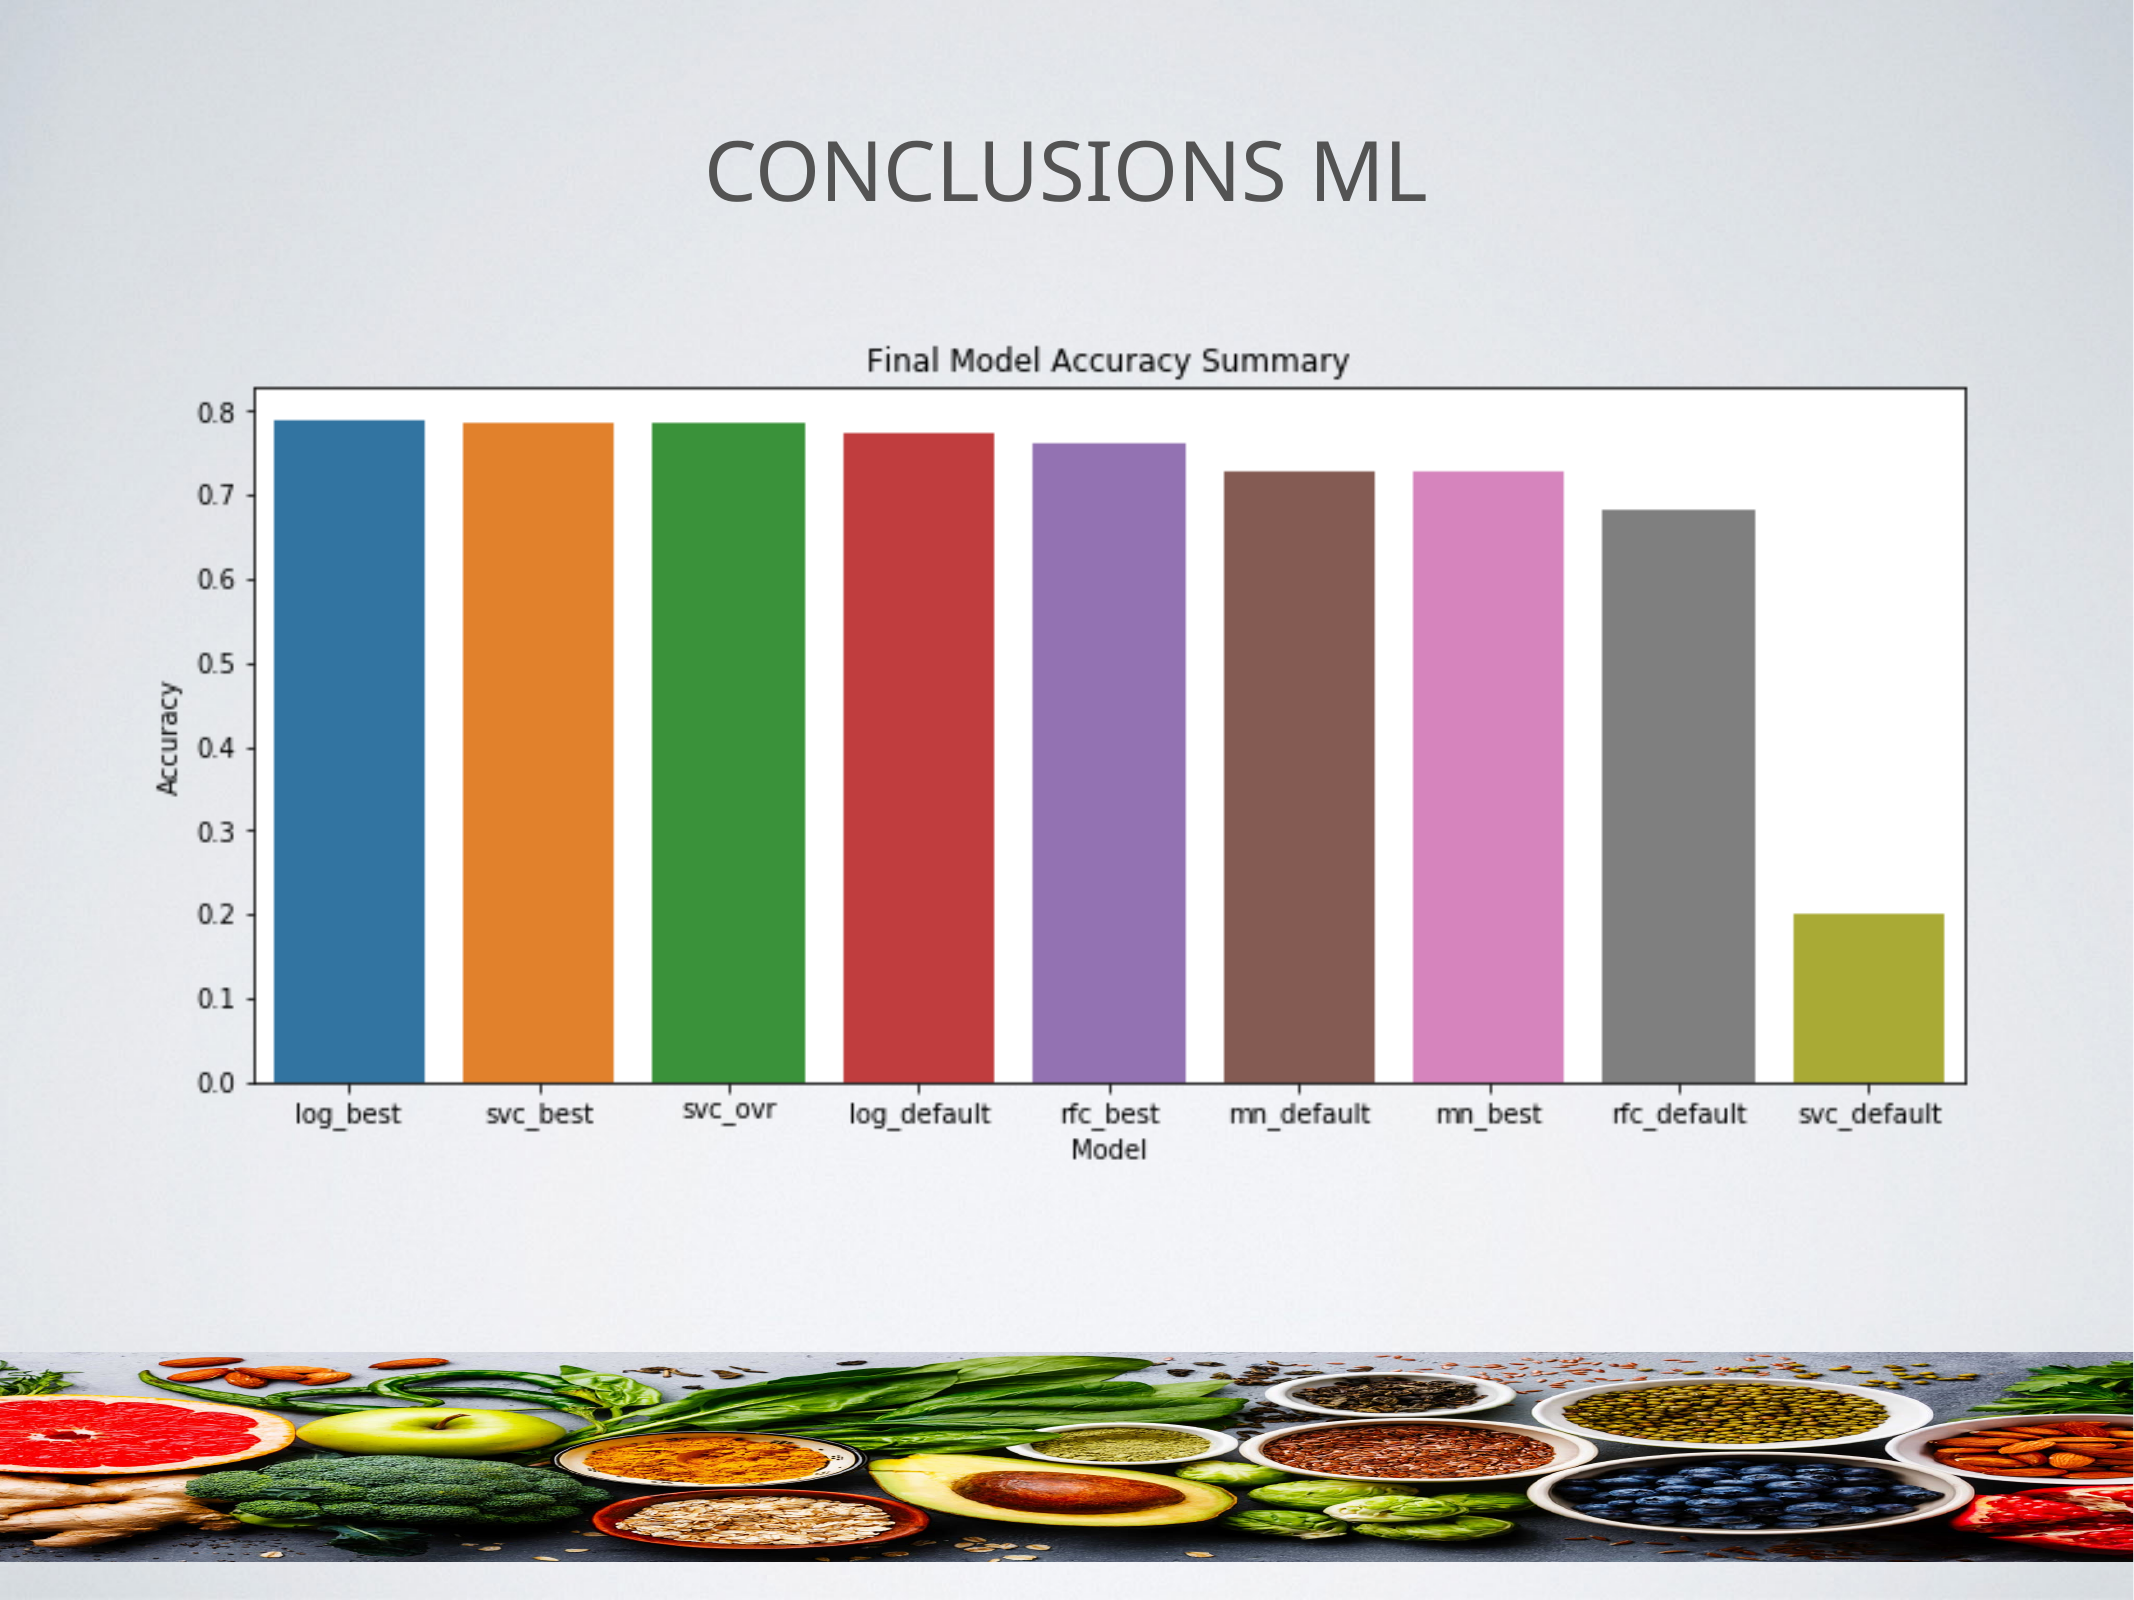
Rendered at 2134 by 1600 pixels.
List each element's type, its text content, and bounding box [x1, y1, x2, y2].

picture [0, 0, 2134, 1600]
title conclusions ml [57, 7, 2076, 329]
